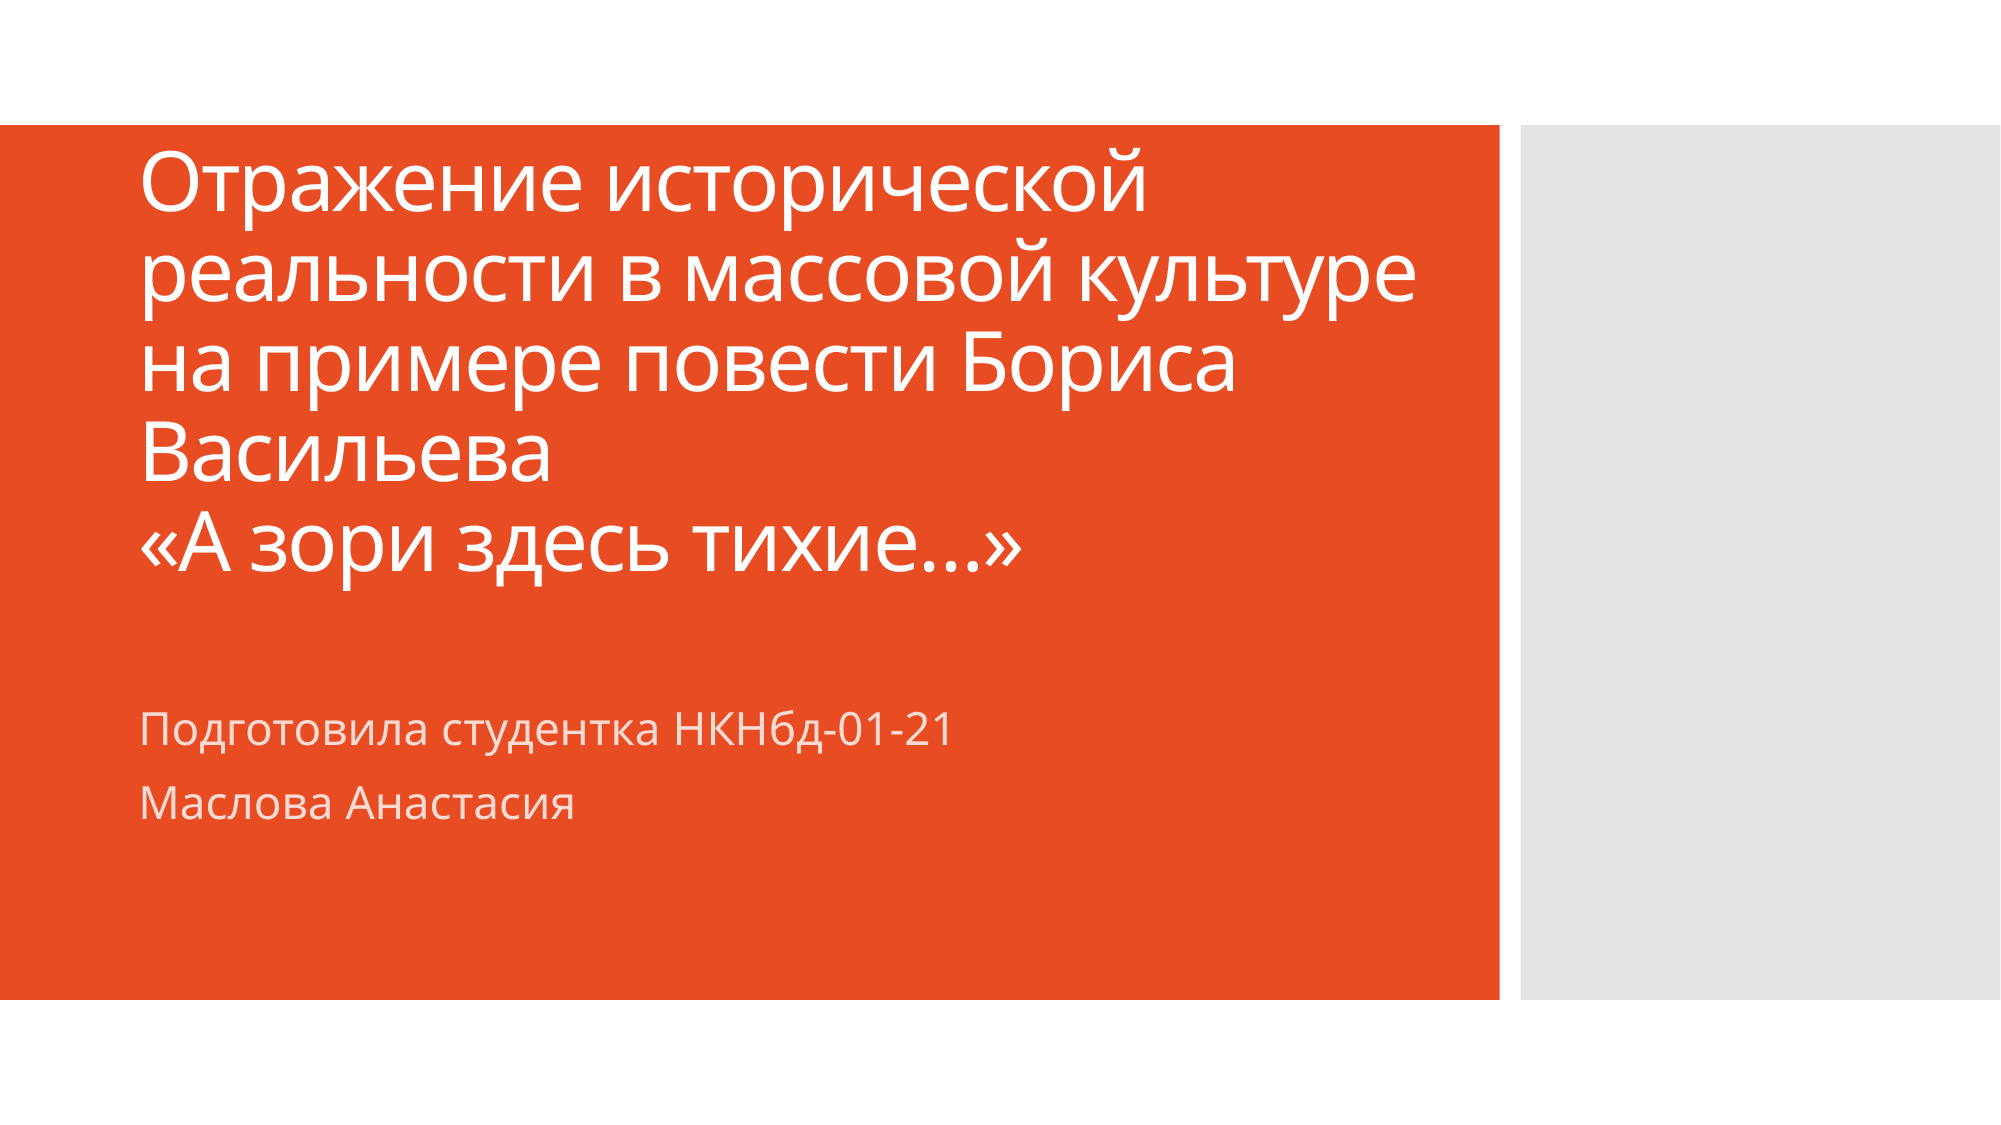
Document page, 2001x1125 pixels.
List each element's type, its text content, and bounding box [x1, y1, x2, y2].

title Отражение исторической реальности в массовой культуре на примере повести Бориса Васильева «А зори здесь тихие…» [123, 167, 1465, 597]
subtitle Подготовила студентка НКНбд-01-21 Маслова Анастасия [123, 698, 1712, 858]
